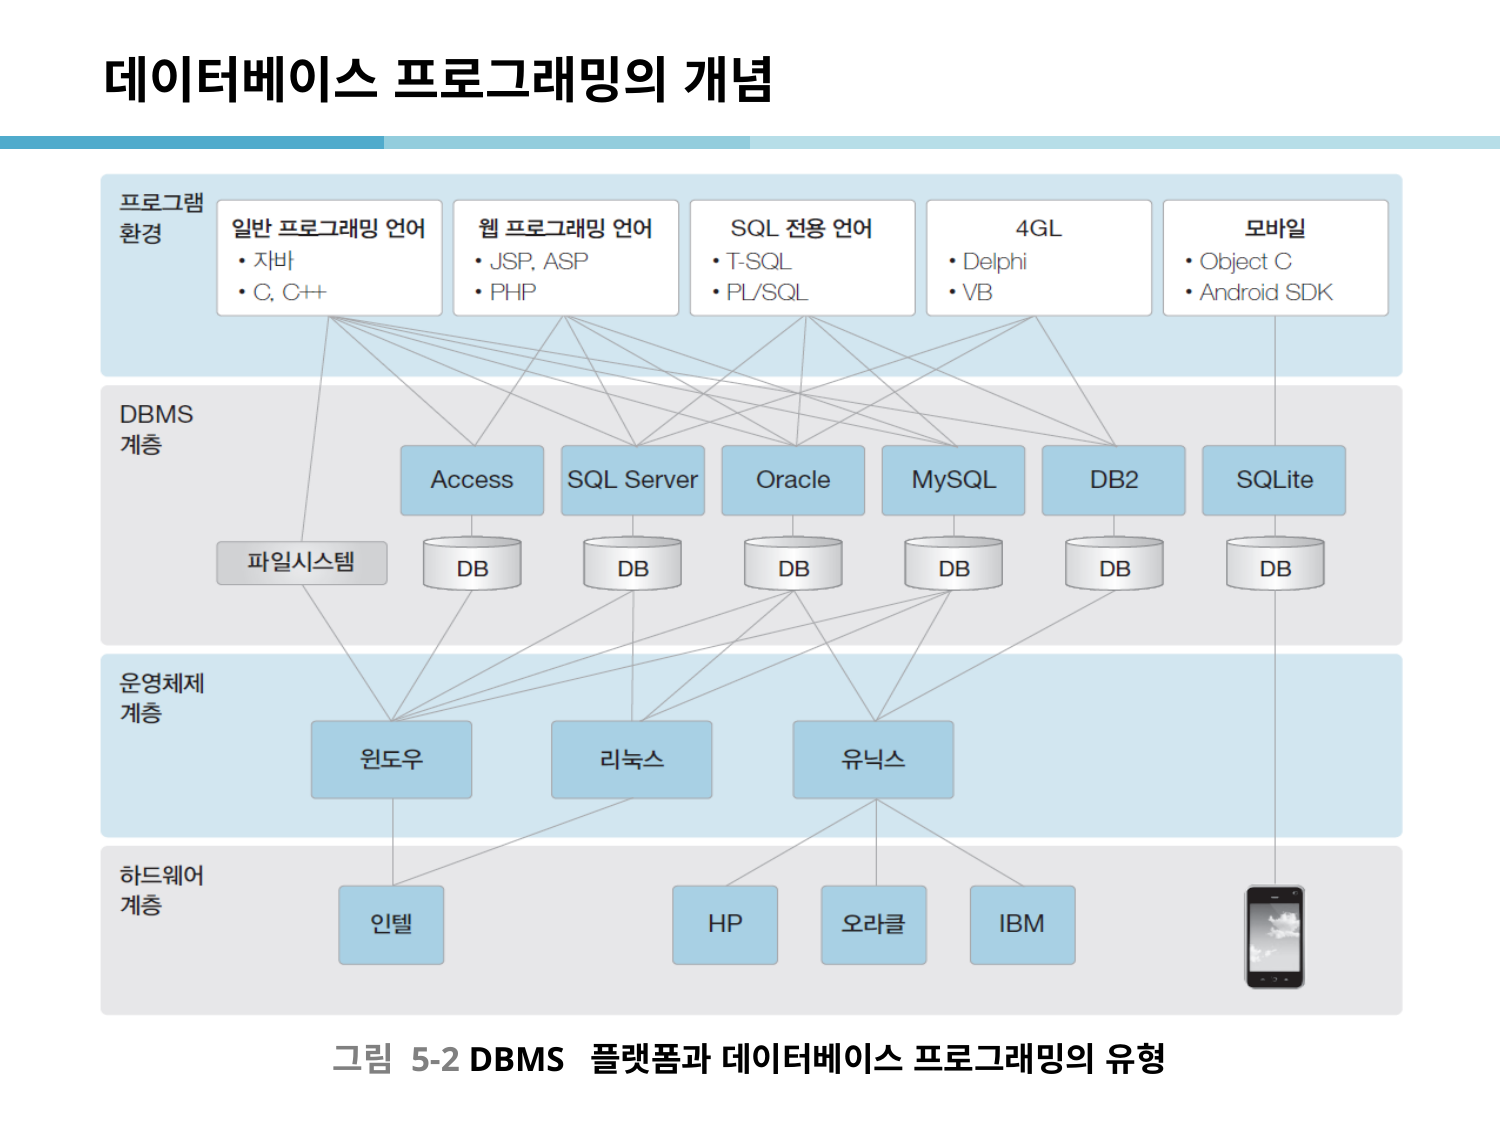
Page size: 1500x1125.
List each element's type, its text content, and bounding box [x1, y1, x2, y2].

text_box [1289, 491, 1396, 859]
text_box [355, 300, 1344, 471]
picture [76, 160, 1424, 1027]
text_box 그림 5-2 DBMS 플랫폼과 데이터베이스 프로그래밍의 유형 [593, 1036, 907, 1083]
title 데이터베이스 프로그래밍의 개념 [88, 32, 1330, 124]
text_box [1152, 668, 1300, 726]
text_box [907, 547, 1107, 597]
